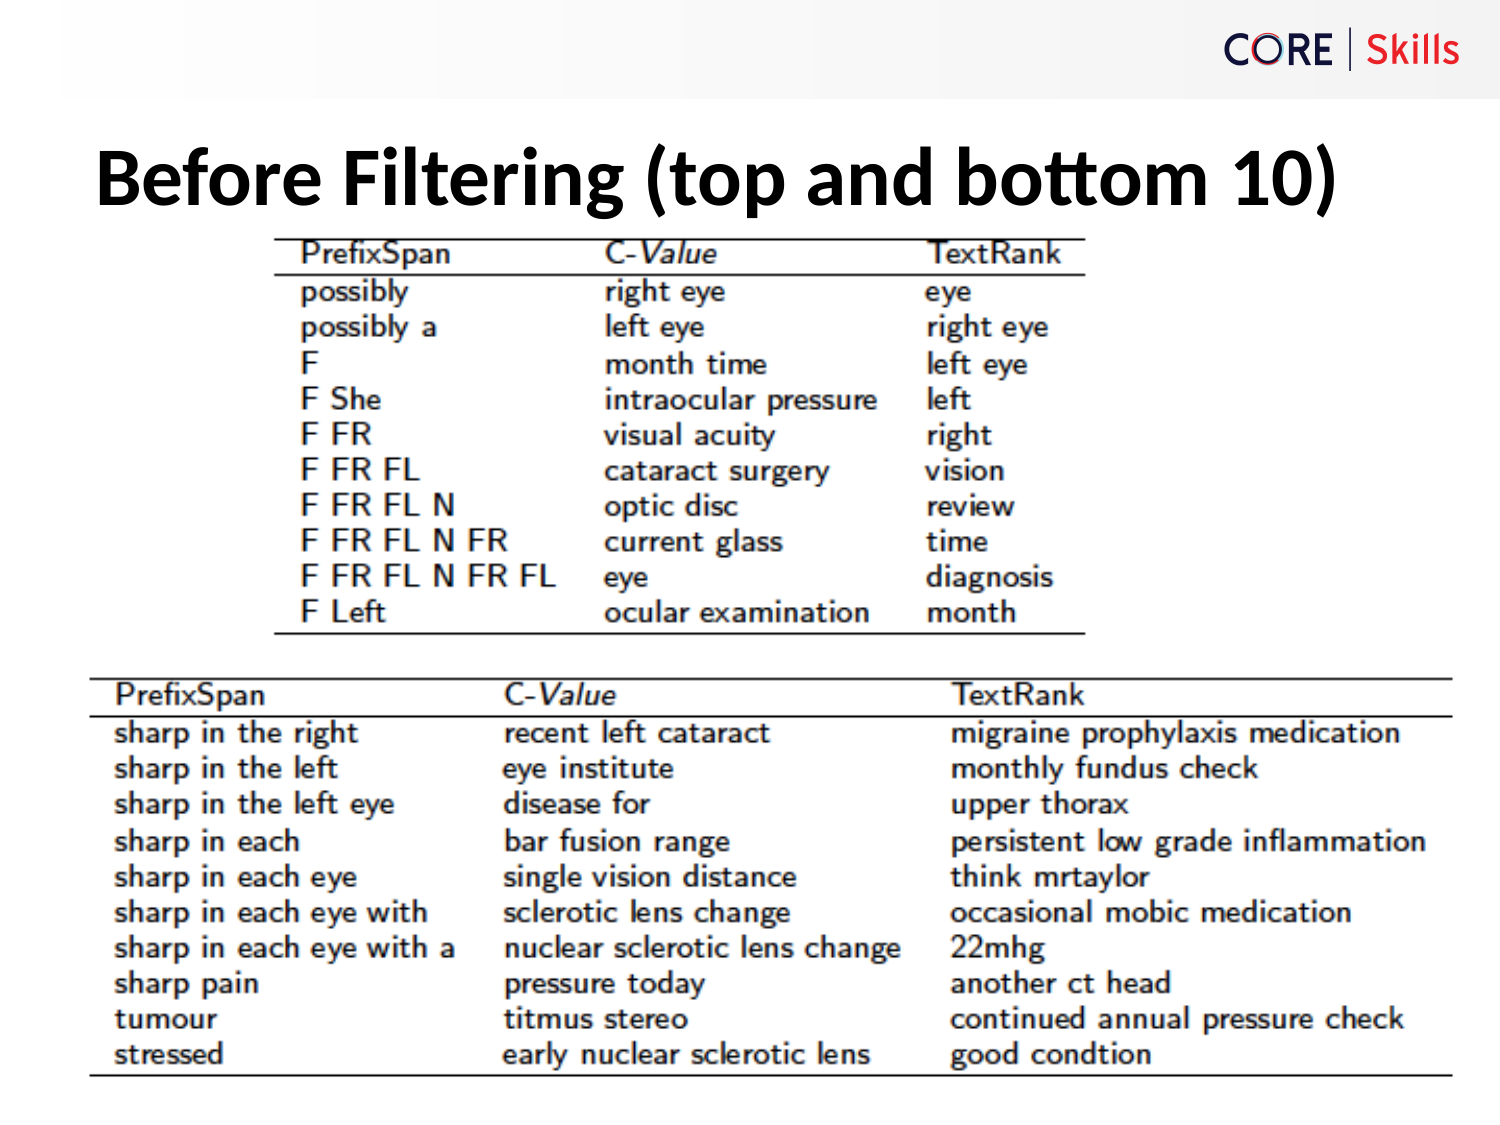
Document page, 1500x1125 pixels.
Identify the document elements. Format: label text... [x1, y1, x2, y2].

picture [88, 668, 1477, 1101]
title Before Filtering (top and bottom 10) [75, 111, 1425, 233]
picture [0, 0, 1500, 99]
picture [253, 231, 1115, 655]
